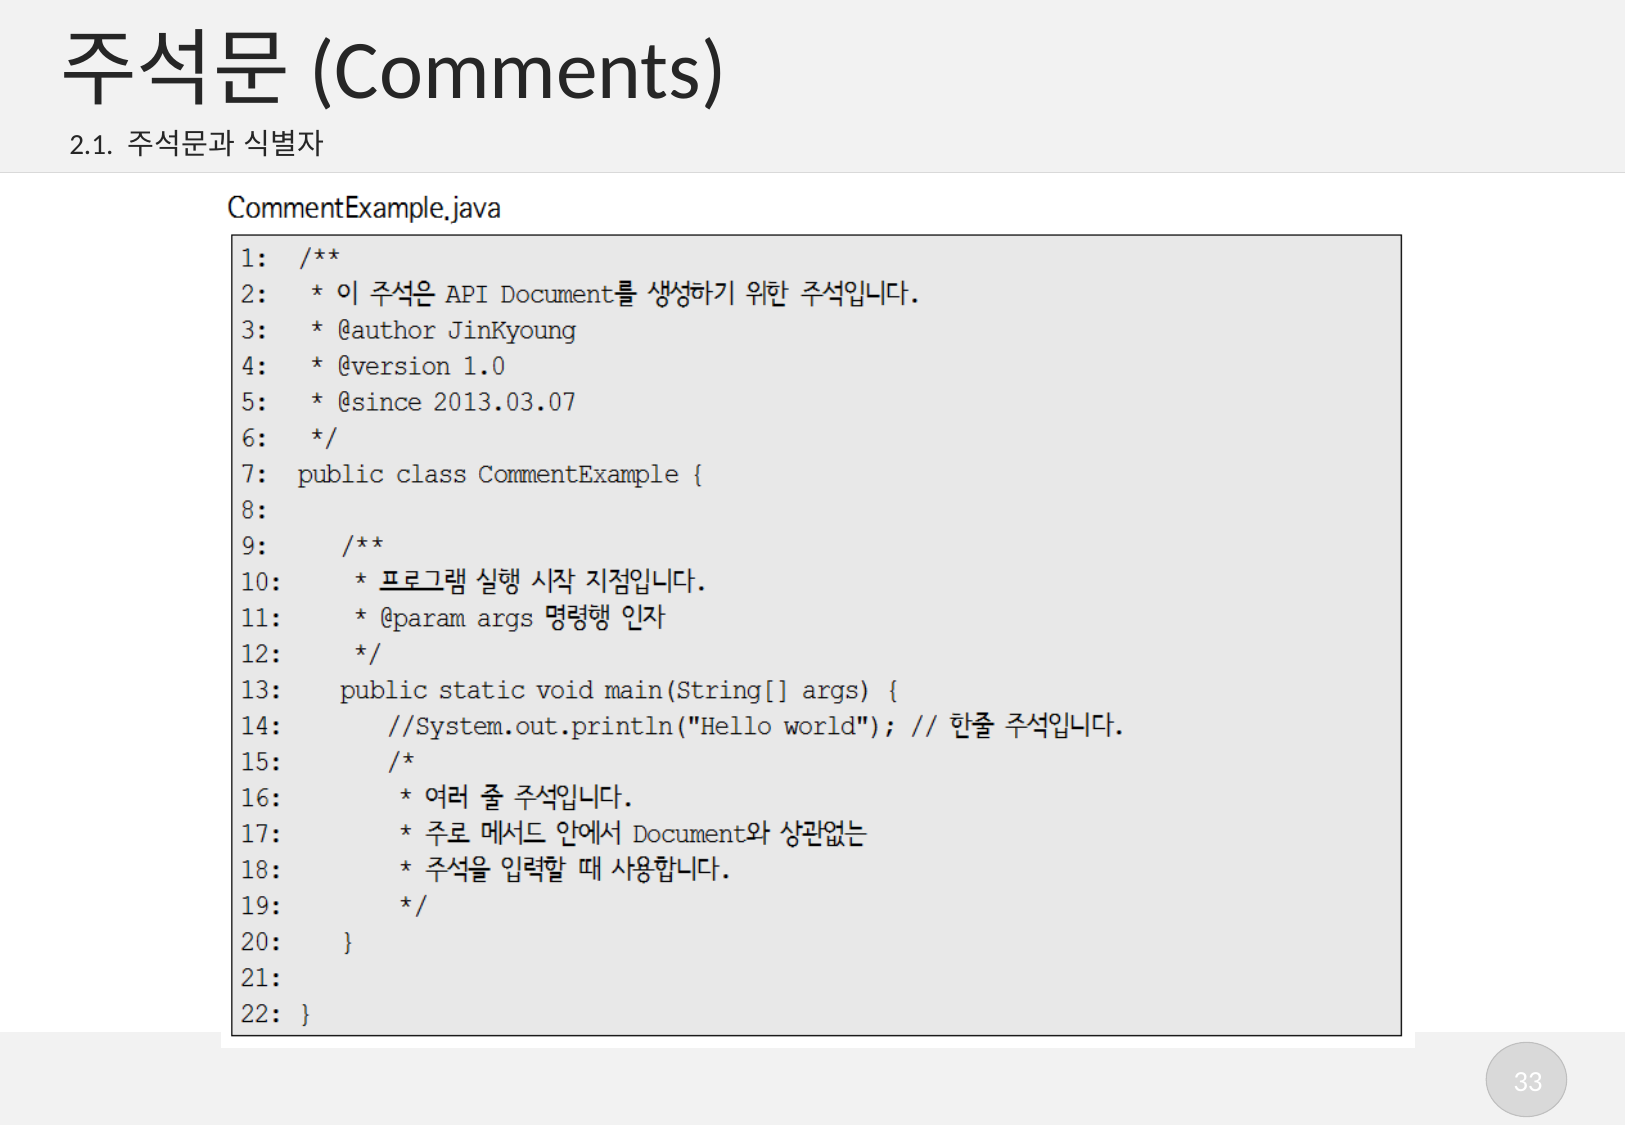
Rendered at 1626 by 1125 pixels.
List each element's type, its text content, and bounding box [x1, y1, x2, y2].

picture [221, 186, 1416, 1048]
list 2.1. 주석문과 식별자 [57, 117, 1568, 169]
title 주석문(Comments) [60, 19, 1568, 111]
